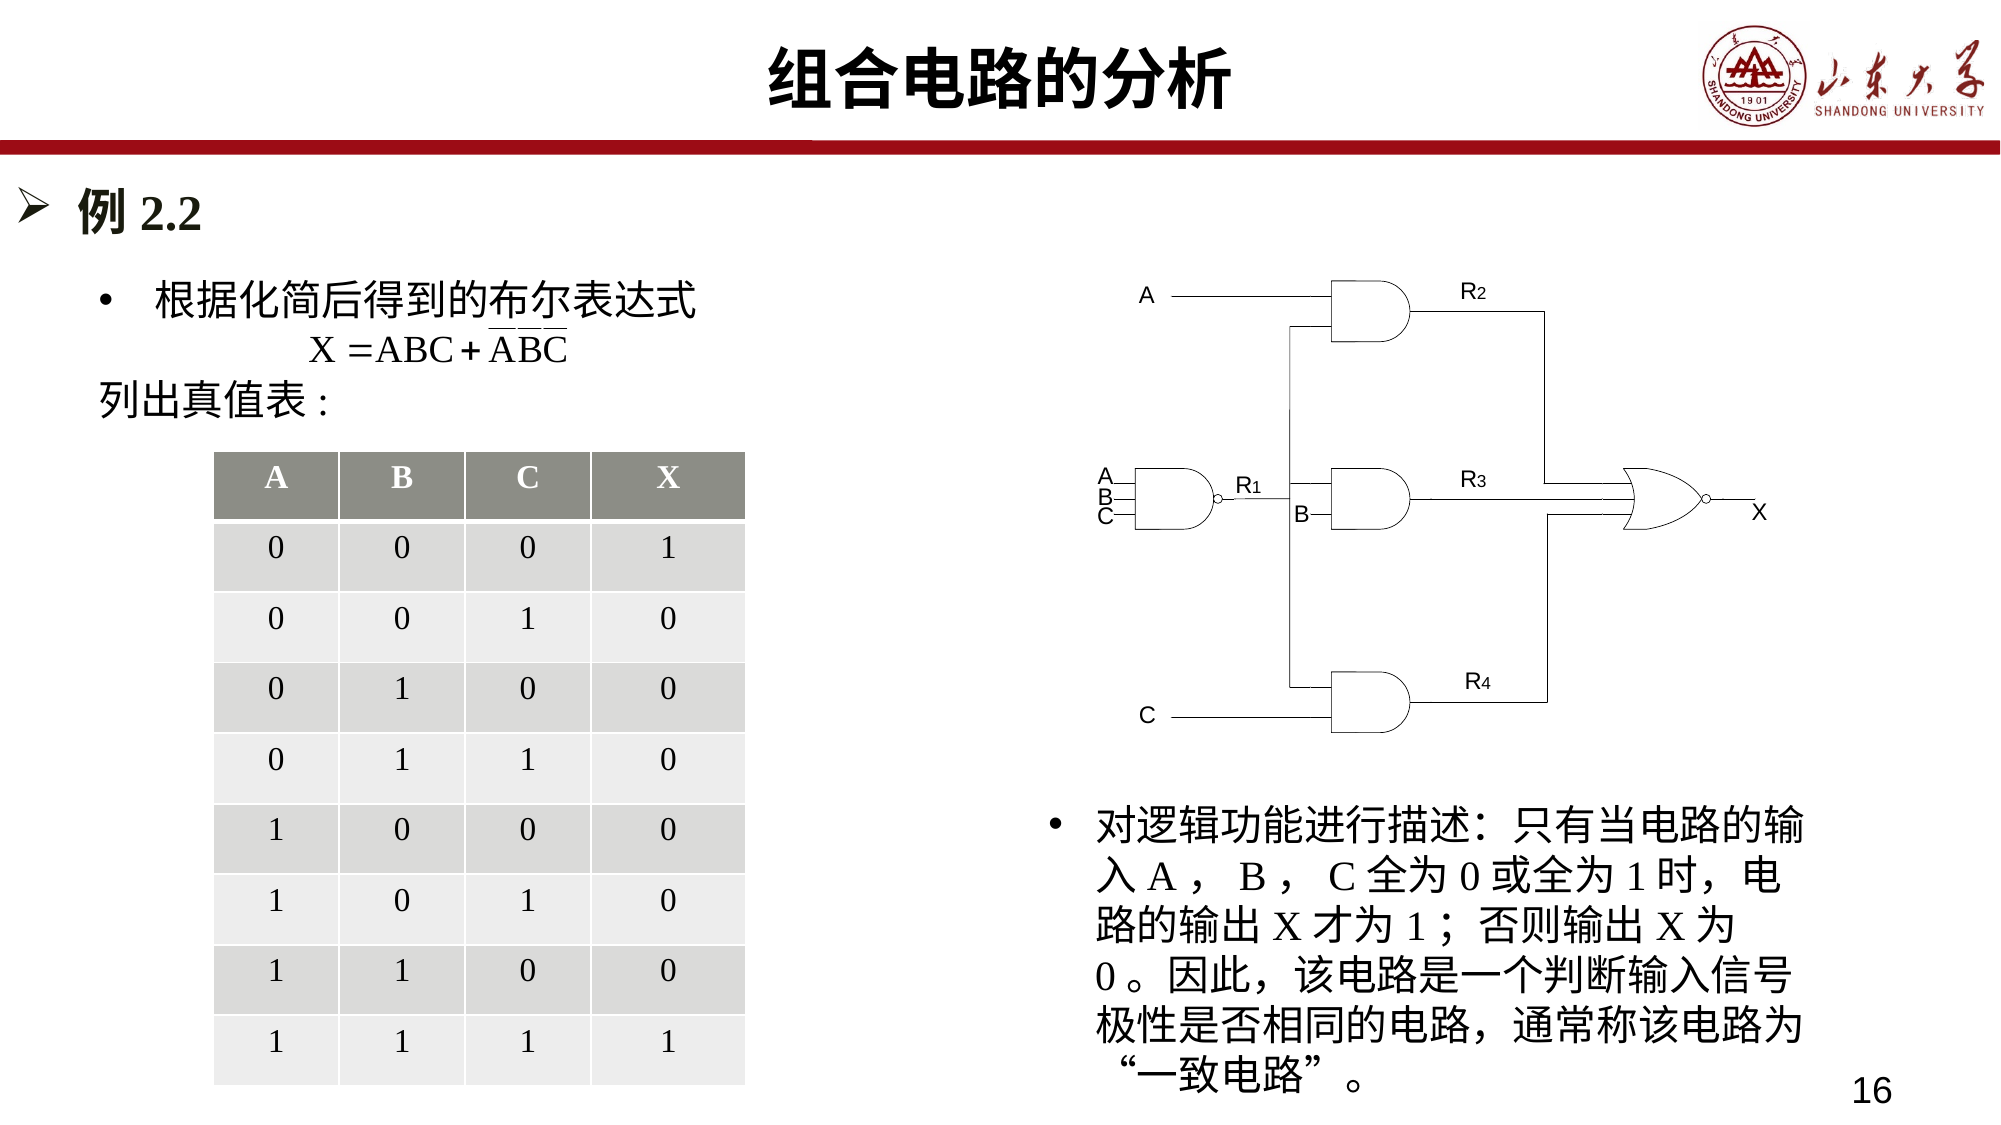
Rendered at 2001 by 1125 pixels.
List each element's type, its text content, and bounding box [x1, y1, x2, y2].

table_cell 1 [592, 1016, 745, 1085]
table_cell 1 [214, 1016, 338, 1085]
text_box 根据化简后得到的布尔表达式 列出真值表: [83, 266, 879, 582]
table_cell 1 [340, 734, 464, 803]
slide_number 16 [1836, 1058, 2000, 1125]
table_cell 1 [340, 946, 464, 1014]
table_cell 0 [592, 946, 745, 1014]
table_header C [466, 452, 590, 519]
table_cell 1 [466, 875, 590, 944]
table_cell 0 [466, 524, 590, 591]
table_cell 0 [592, 875, 745, 944]
table_cell 0 [340, 593, 464, 662]
table_cell 0 [592, 805, 745, 873]
table_header X [592, 452, 745, 519]
table_cell 1 [340, 1016, 464, 1085]
table_cell 0 [214, 734, 338, 803]
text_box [304, 321, 572, 370]
table_cell 0 [214, 524, 338, 591]
table_cell 0 [592, 593, 745, 662]
table_cell 0 [466, 663, 590, 732]
text_box 对逻辑功能进行描述：只有当电路的输入A，B，C全为0或全为1时，电路的输出X才为1；否则输出X为0。因此，该电路是一个判断输入信号极性是否相同的电路，通常称该电路为“一致电路”。 [1033, 791, 1829, 1107]
title 组合电路的分析 [0, 39, 2000, 152]
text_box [993, 266, 1870, 745]
table_cell 1 [466, 593, 590, 662]
table_cell 0 [592, 734, 745, 803]
table_cell 1 [214, 946, 338, 1014]
table_cell 1 [340, 663, 464, 732]
table_cell 0 [592, 663, 745, 732]
table_cell 0 [214, 663, 338, 732]
table_header A [214, 452, 338, 519]
table_cell 1 [214, 805, 338, 873]
picture [1698, 21, 1810, 39]
table_cell 0 [214, 593, 338, 662]
table_cell 0 [466, 946, 590, 1014]
table_cell 1 [466, 734, 590, 803]
table_cell 0 [466, 805, 590, 873]
table_cell 0 [340, 875, 464, 944]
table_header B [340, 452, 464, 519]
table_cell 1 [466, 1016, 590, 1085]
list 例2.2 [0, 177, 2000, 1053]
table_cell 0 [340, 805, 464, 873]
table_cell 1 [214, 875, 338, 944]
table_cell 0 [340, 524, 464, 591]
table_cell 1 [592, 524, 745, 591]
